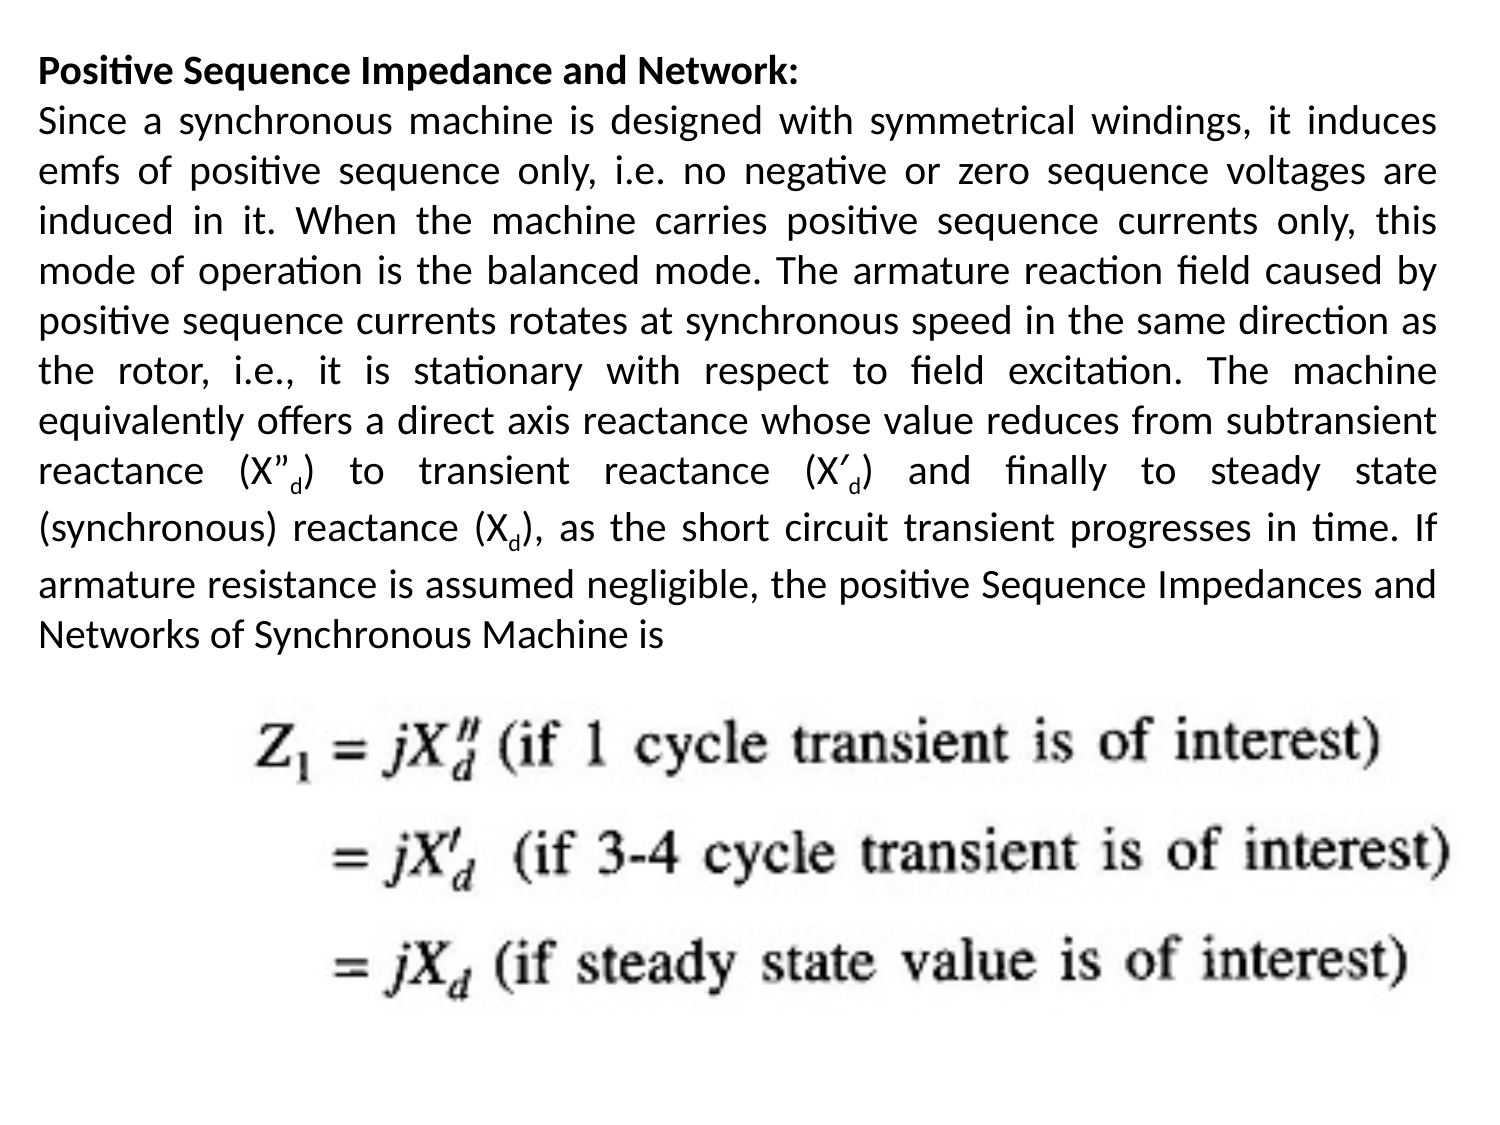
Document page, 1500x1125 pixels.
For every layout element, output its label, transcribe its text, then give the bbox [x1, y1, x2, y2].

picture [234, 699, 1466, 1017]
text_box Positive Sequence Impedance and Network: Since a synchronous machine is designed with symmetrical windings, it induces emfs of positive sequence only, i.e. no negative or zero sequence voltages are induced in it. When the machine carries positive sequence currents only, this mode of operation is the balanced mode. The armature reaction field caused by positive sequence currents rotates at synchronous speed in the same direction as the rotor, i.e., it is stationary with respect to field excitation. The machine equivalently offers a direct axis reactance whose value reduces from subtransient reactance (X”d) to transient reactance (X′d) and finally to steady state (synchronous) reactance (Xd), as the short circuit transient progresses in time. If armature resistance is assumed negligible, the positive Sequence Impedances and Networks of Synchronous Machine is [23, 35, 1454, 664]
